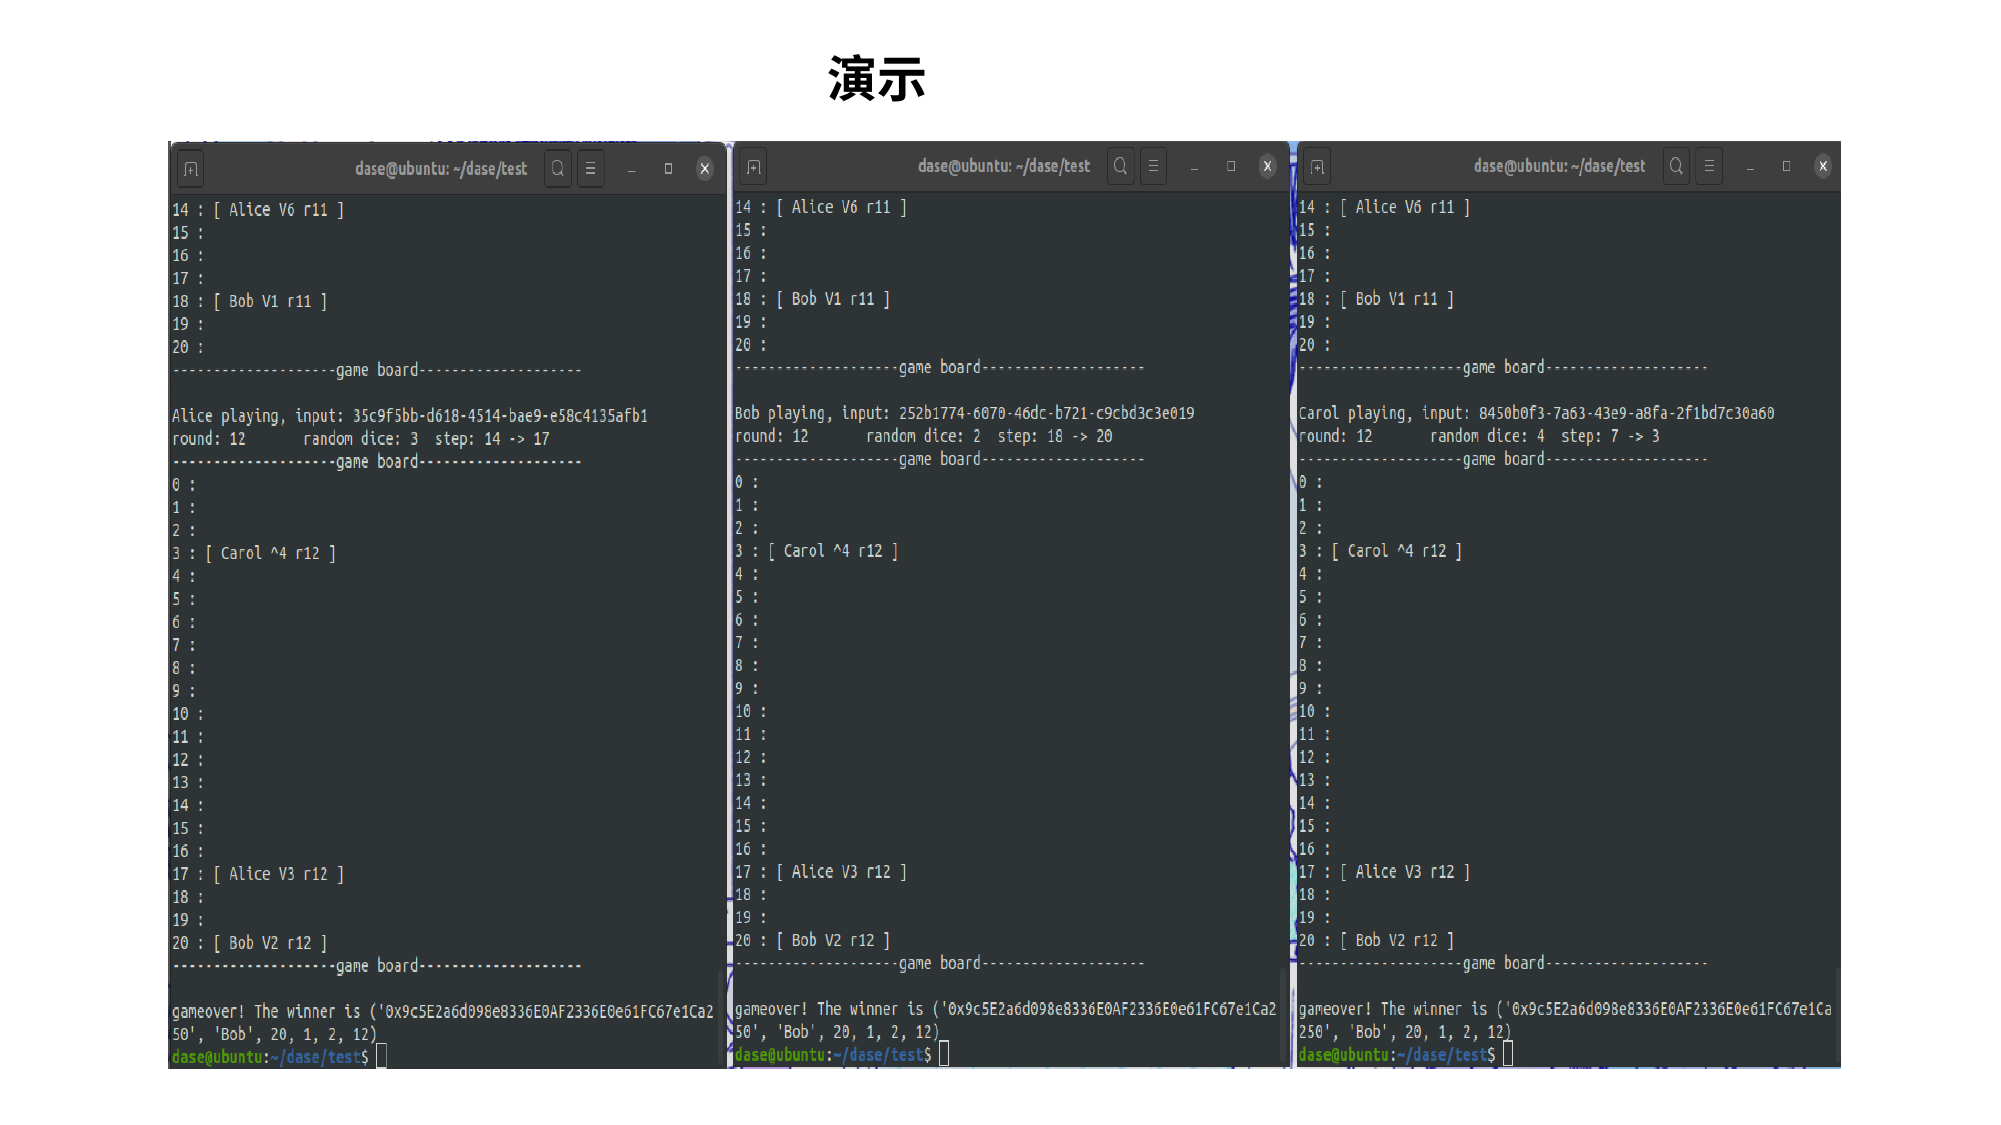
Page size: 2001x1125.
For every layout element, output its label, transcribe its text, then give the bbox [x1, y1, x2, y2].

picture [168, 141, 1841, 1069]
text_box 演示 [812, 40, 942, 116]
